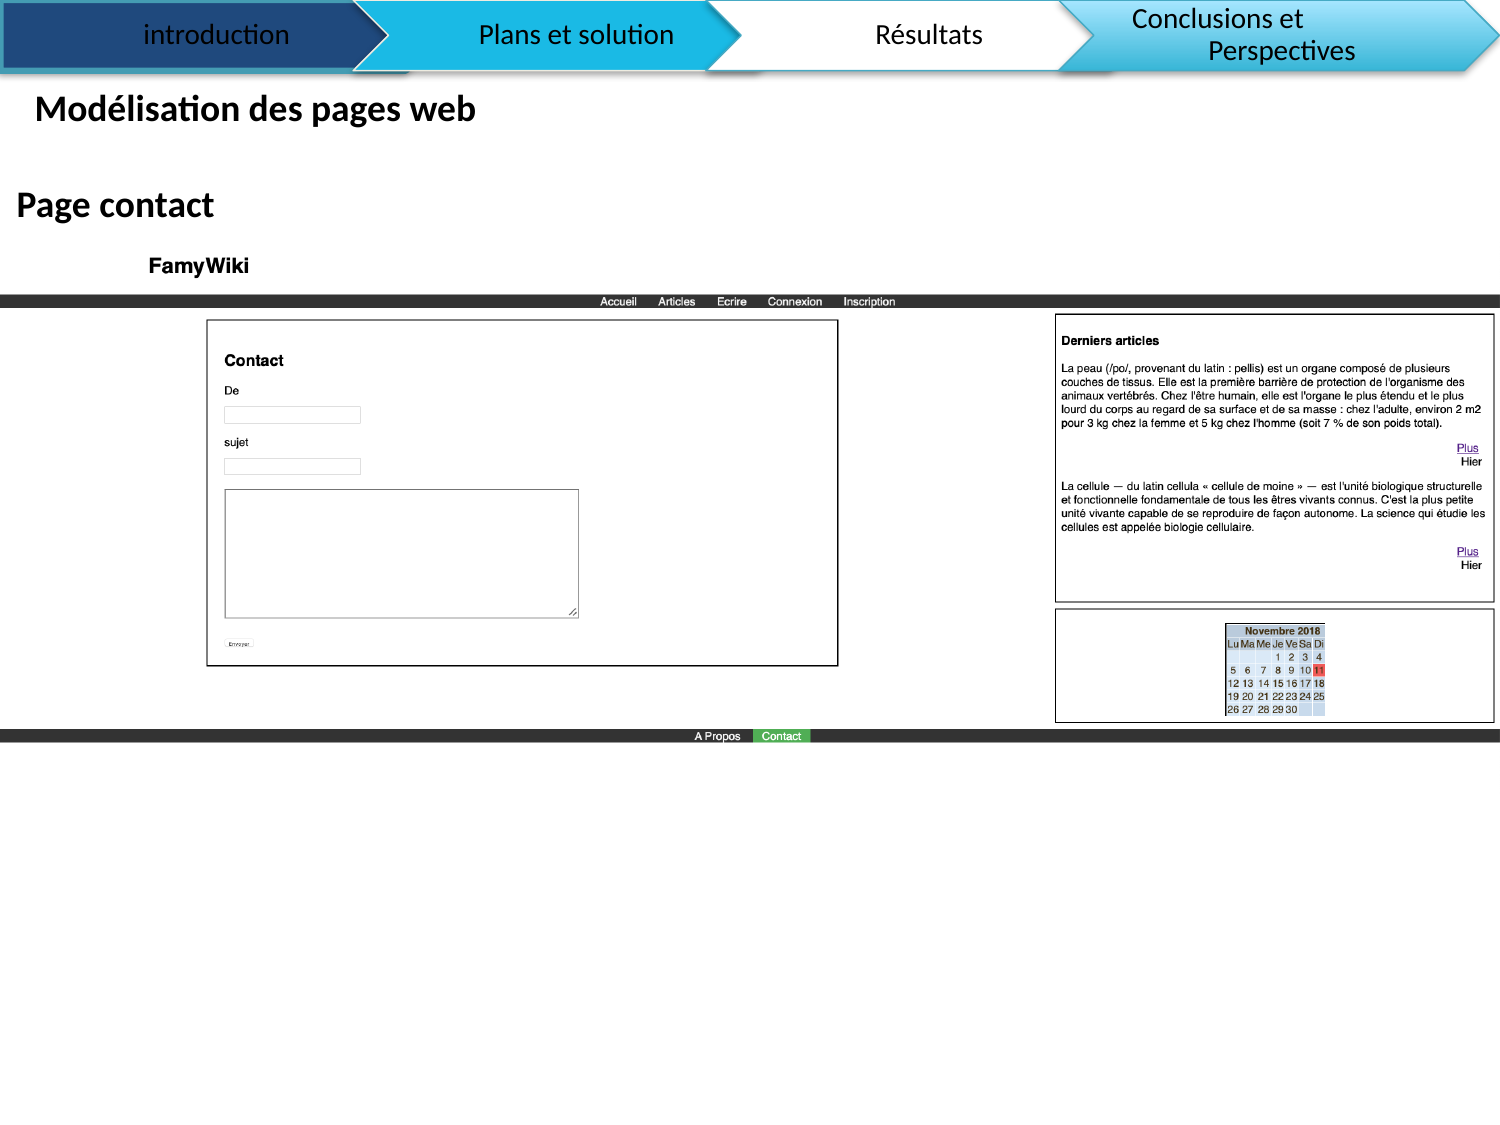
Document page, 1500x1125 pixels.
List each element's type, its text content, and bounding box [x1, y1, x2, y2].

text_box introduction [0, 0, 379, 74]
text_box Page contact [1, 172, 230, 232]
text_box Résultats [705, 0, 1085, 72]
text_box Plans et solution [352, 0, 732, 72]
picture [0, 239, 1500, 794]
text_box Conclusions et Perspectives [1057, 0, 1500, 72]
text_box Modélisation des pages web [11, 76, 493, 137]
